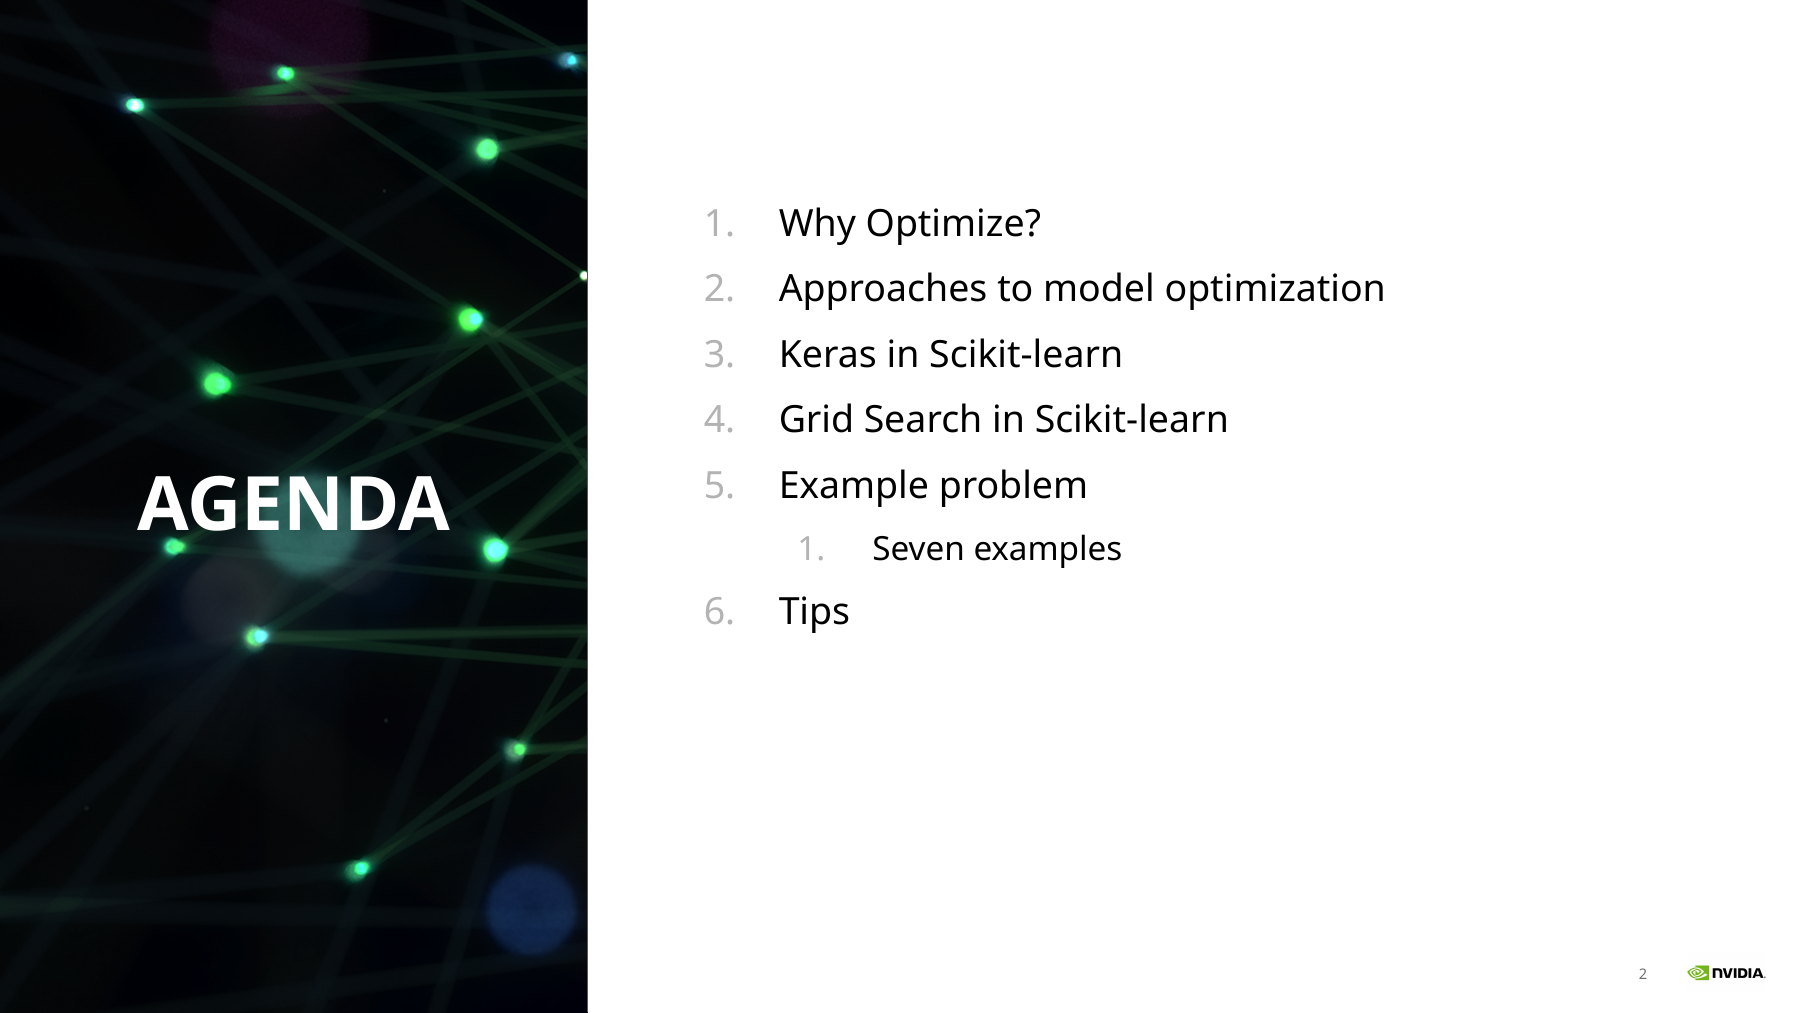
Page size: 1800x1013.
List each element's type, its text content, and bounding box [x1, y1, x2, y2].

title Agenda [72, 390, 516, 622]
picture [0, 0, 588, 1013]
picture [1687, 953, 1766, 993]
text_box Why Optimize? Approaches to model optimization Keras in Scikit-learn Grid Search in Scikit-learn Example problem Seven examples Tips [689, 196, 1653, 807]
